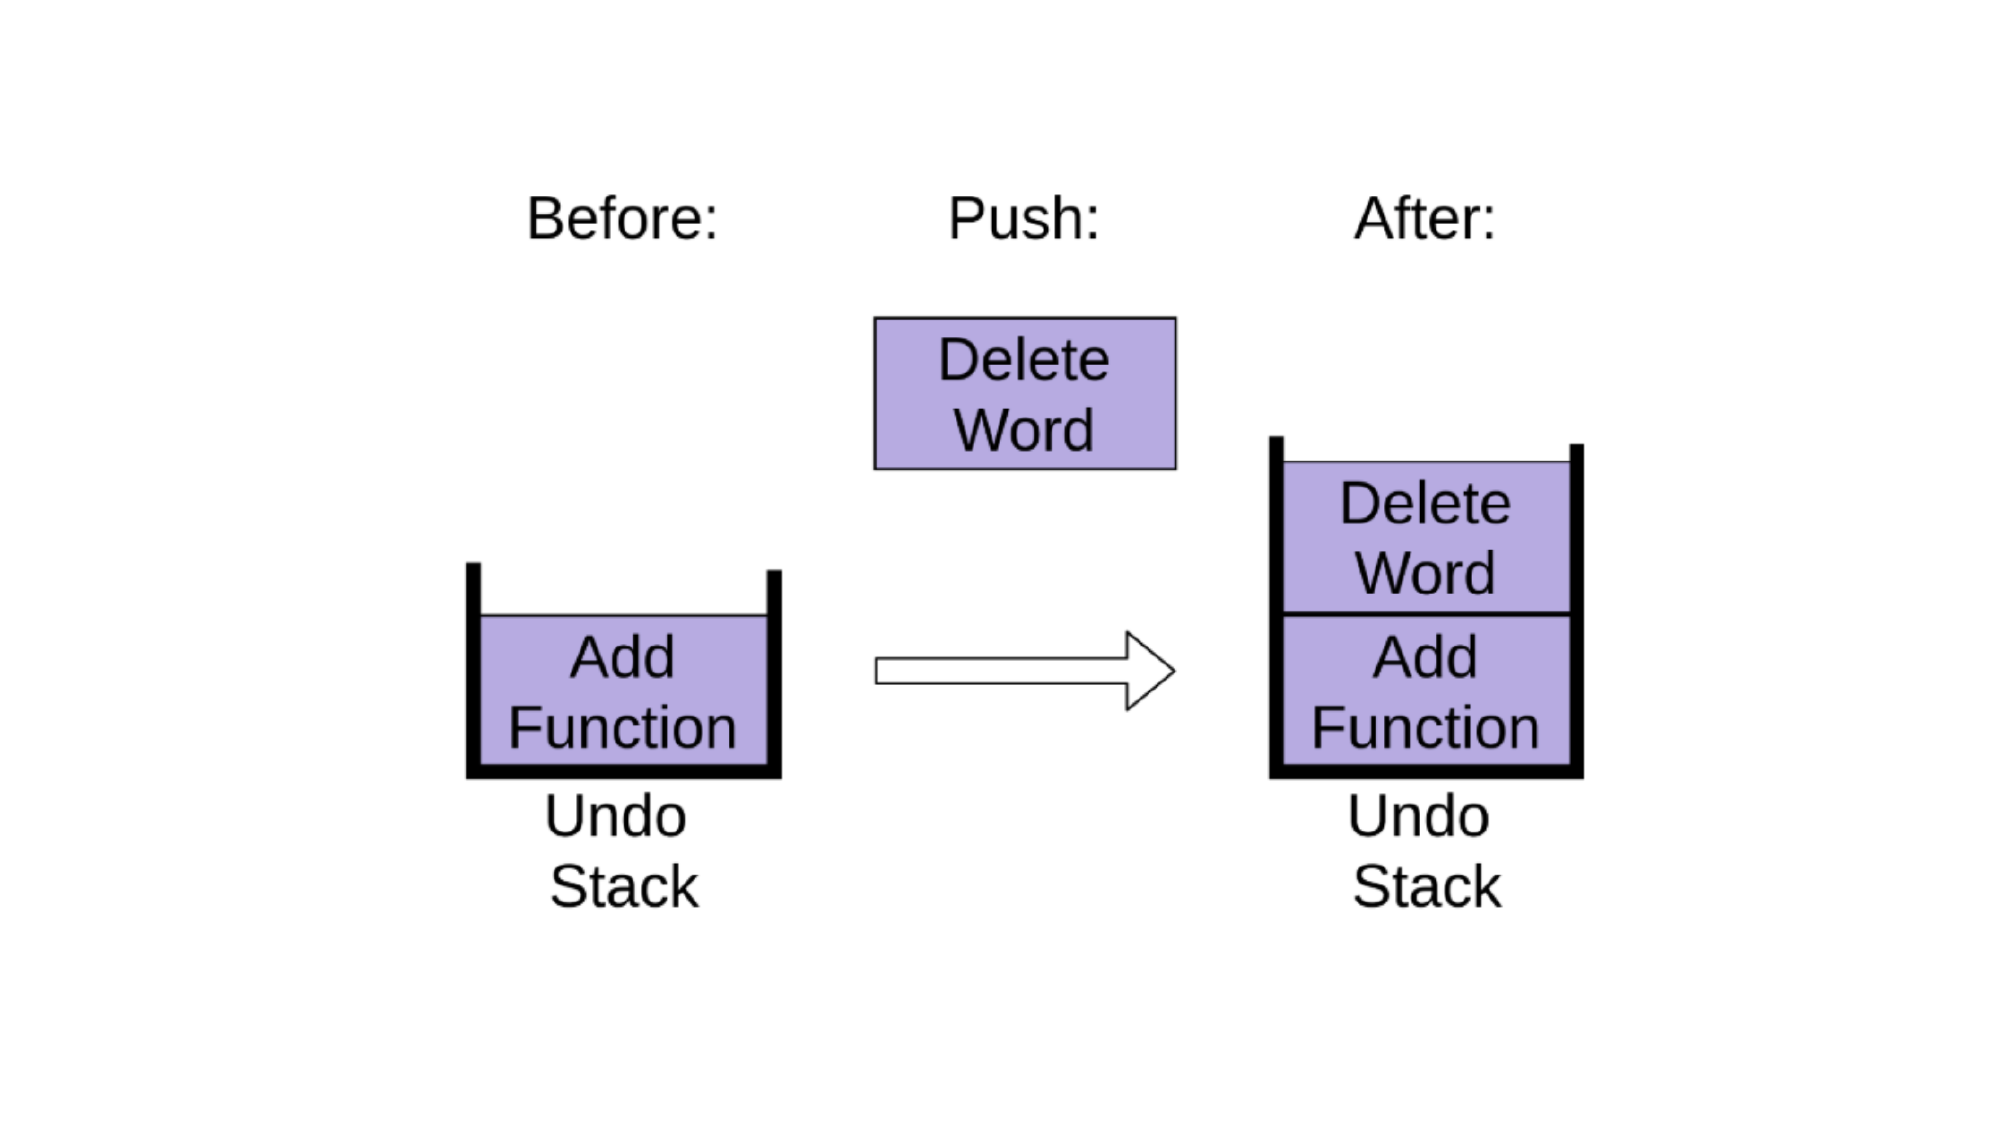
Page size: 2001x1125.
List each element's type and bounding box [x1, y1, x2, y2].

picture [362, 135, 1638, 990]
